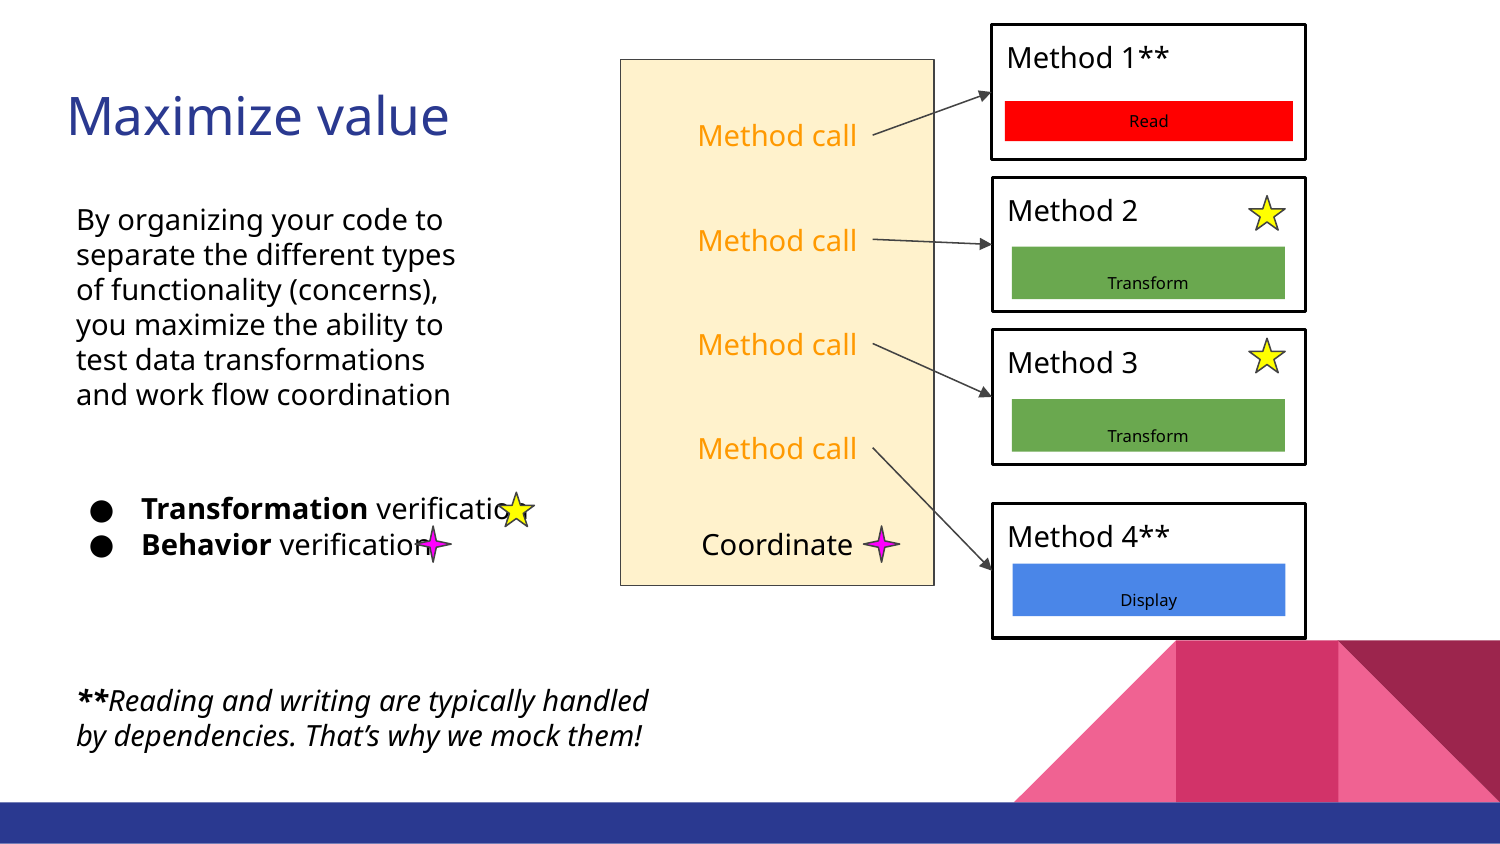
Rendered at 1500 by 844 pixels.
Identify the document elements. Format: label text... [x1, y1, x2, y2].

title Maximize value [51, 67, 472, 167]
text_box Read [1004, 101, 1293, 142]
text_box [415, 526, 452, 563]
text_box Method call [682, 415, 873, 481]
text_box [658, 577, 935, 586]
text_box **Reading and writing are typically handled by dependencies. That’s why we mock them! [61, 667, 668, 768]
text_box [498, 492, 535, 527]
text_box [1248, 338, 1286, 373]
text_box Transform [1011, 399, 1285, 452]
text_box Method call [682, 310, 873, 376]
text_box Method 1** [991, 24, 1306, 160]
text_box [1248, 195, 1286, 231]
text_box [620, 59, 935, 511]
text_box Method call [682, 206, 873, 272]
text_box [872, 343, 993, 398]
text_box Method call [682, 102, 873, 168]
text_box By organizing your code to separate the different types of functionality (concerns), you maximize the ability to test data transformations and work flow coordination [61, 186, 491, 427]
text_box Display [1012, 563, 1286, 617]
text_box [872, 447, 993, 571]
text_box Coordinate [658, 511, 870, 577]
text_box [872, 239, 993, 245]
text_box Transformation verification Behavior verification [51, 475, 658, 611]
text_box Method 4** [992, 503, 1306, 638]
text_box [872, 91, 992, 136]
text_box Method 3 [992, 329, 1306, 465]
text_box Method 2 [992, 177, 1306, 312]
text_box Transform [1011, 246, 1285, 300]
